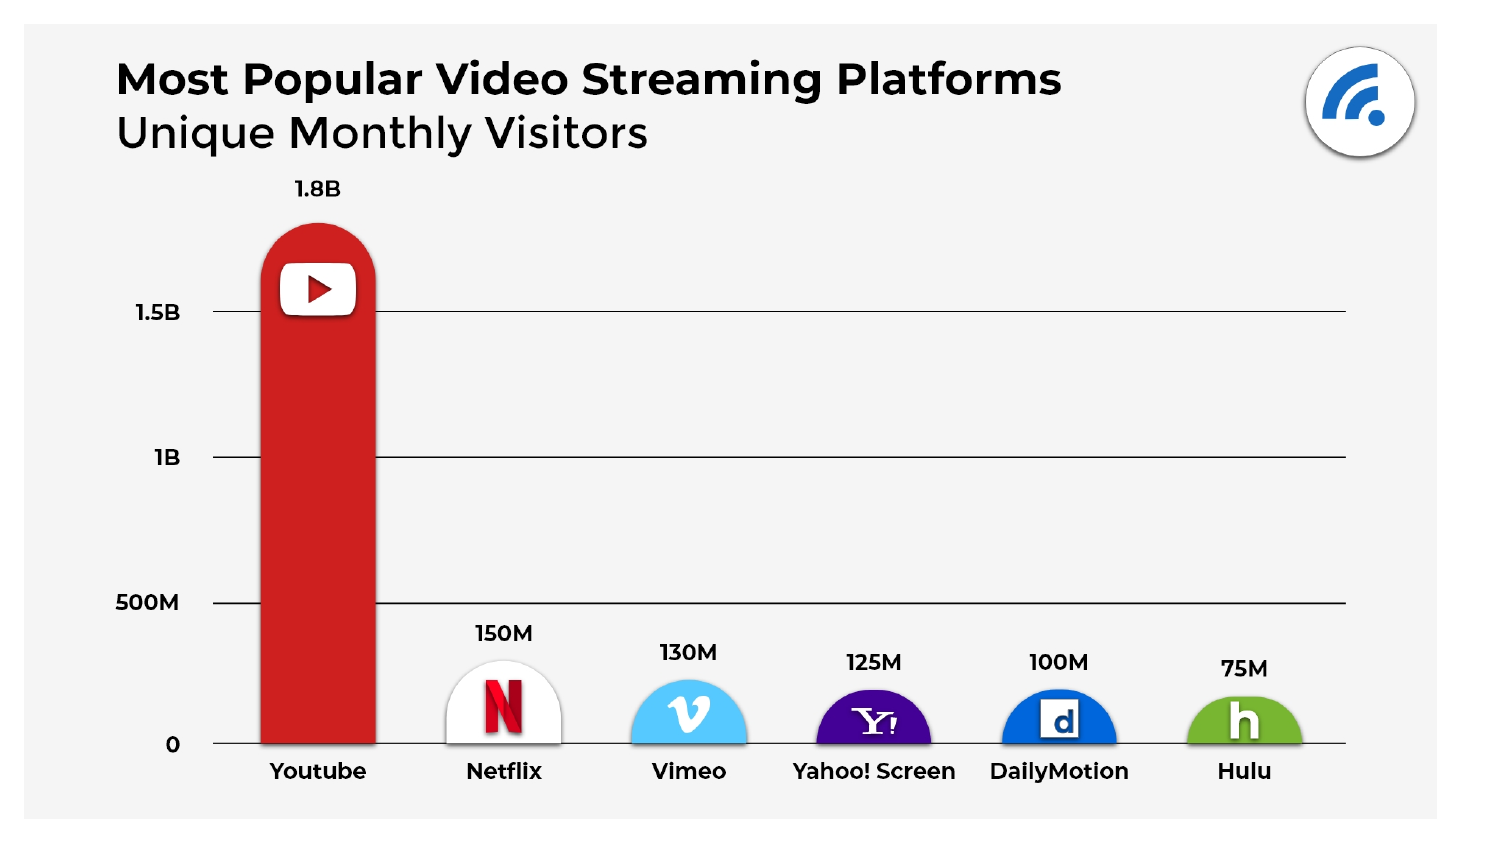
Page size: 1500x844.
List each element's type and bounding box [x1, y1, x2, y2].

picture [24, 24, 1437, 819]
